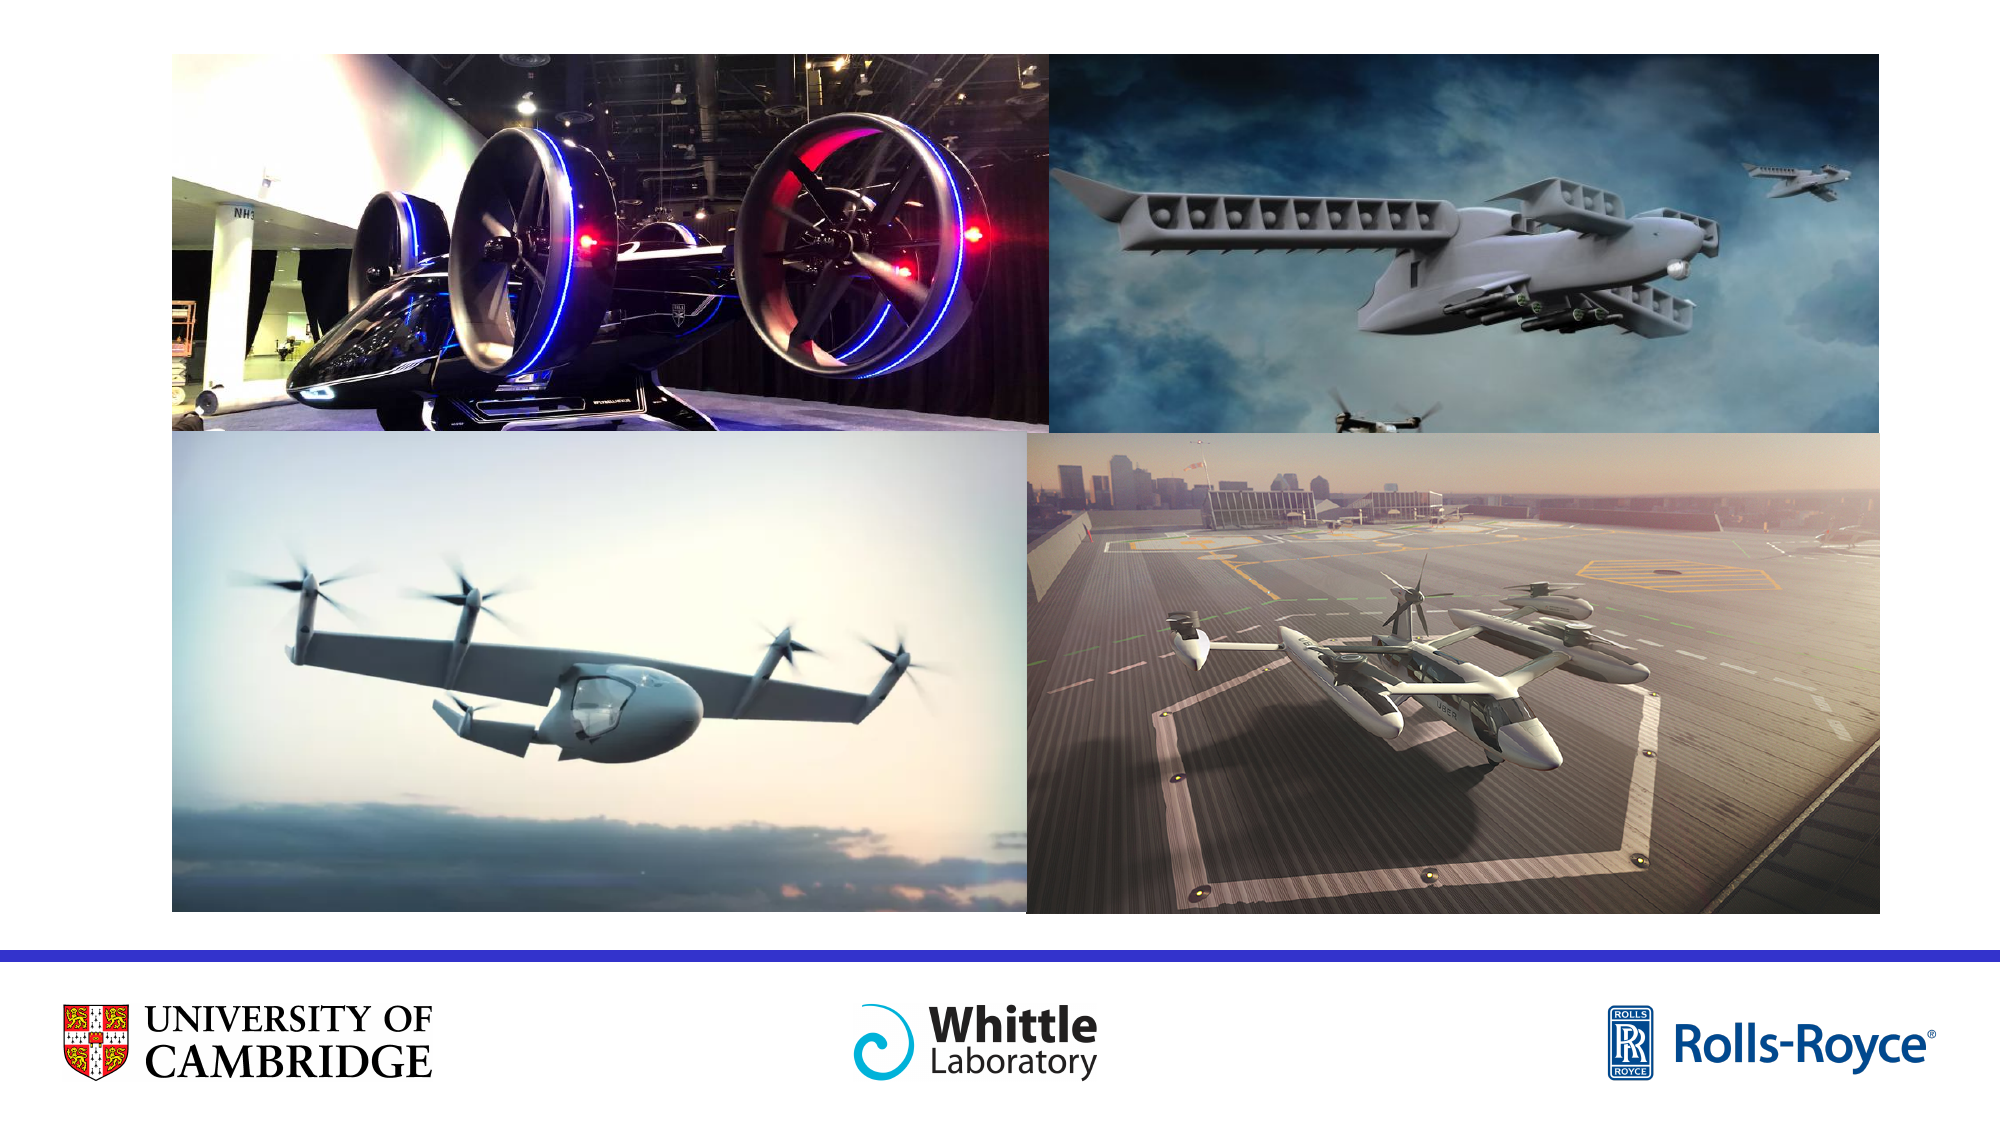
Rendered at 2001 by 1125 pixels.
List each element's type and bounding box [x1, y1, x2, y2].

picture [853, 1003, 1097, 1082]
text_box [172, 53, 1880, 914]
picture [1605, 1003, 1938, 1082]
picture [62, 1003, 433, 1082]
